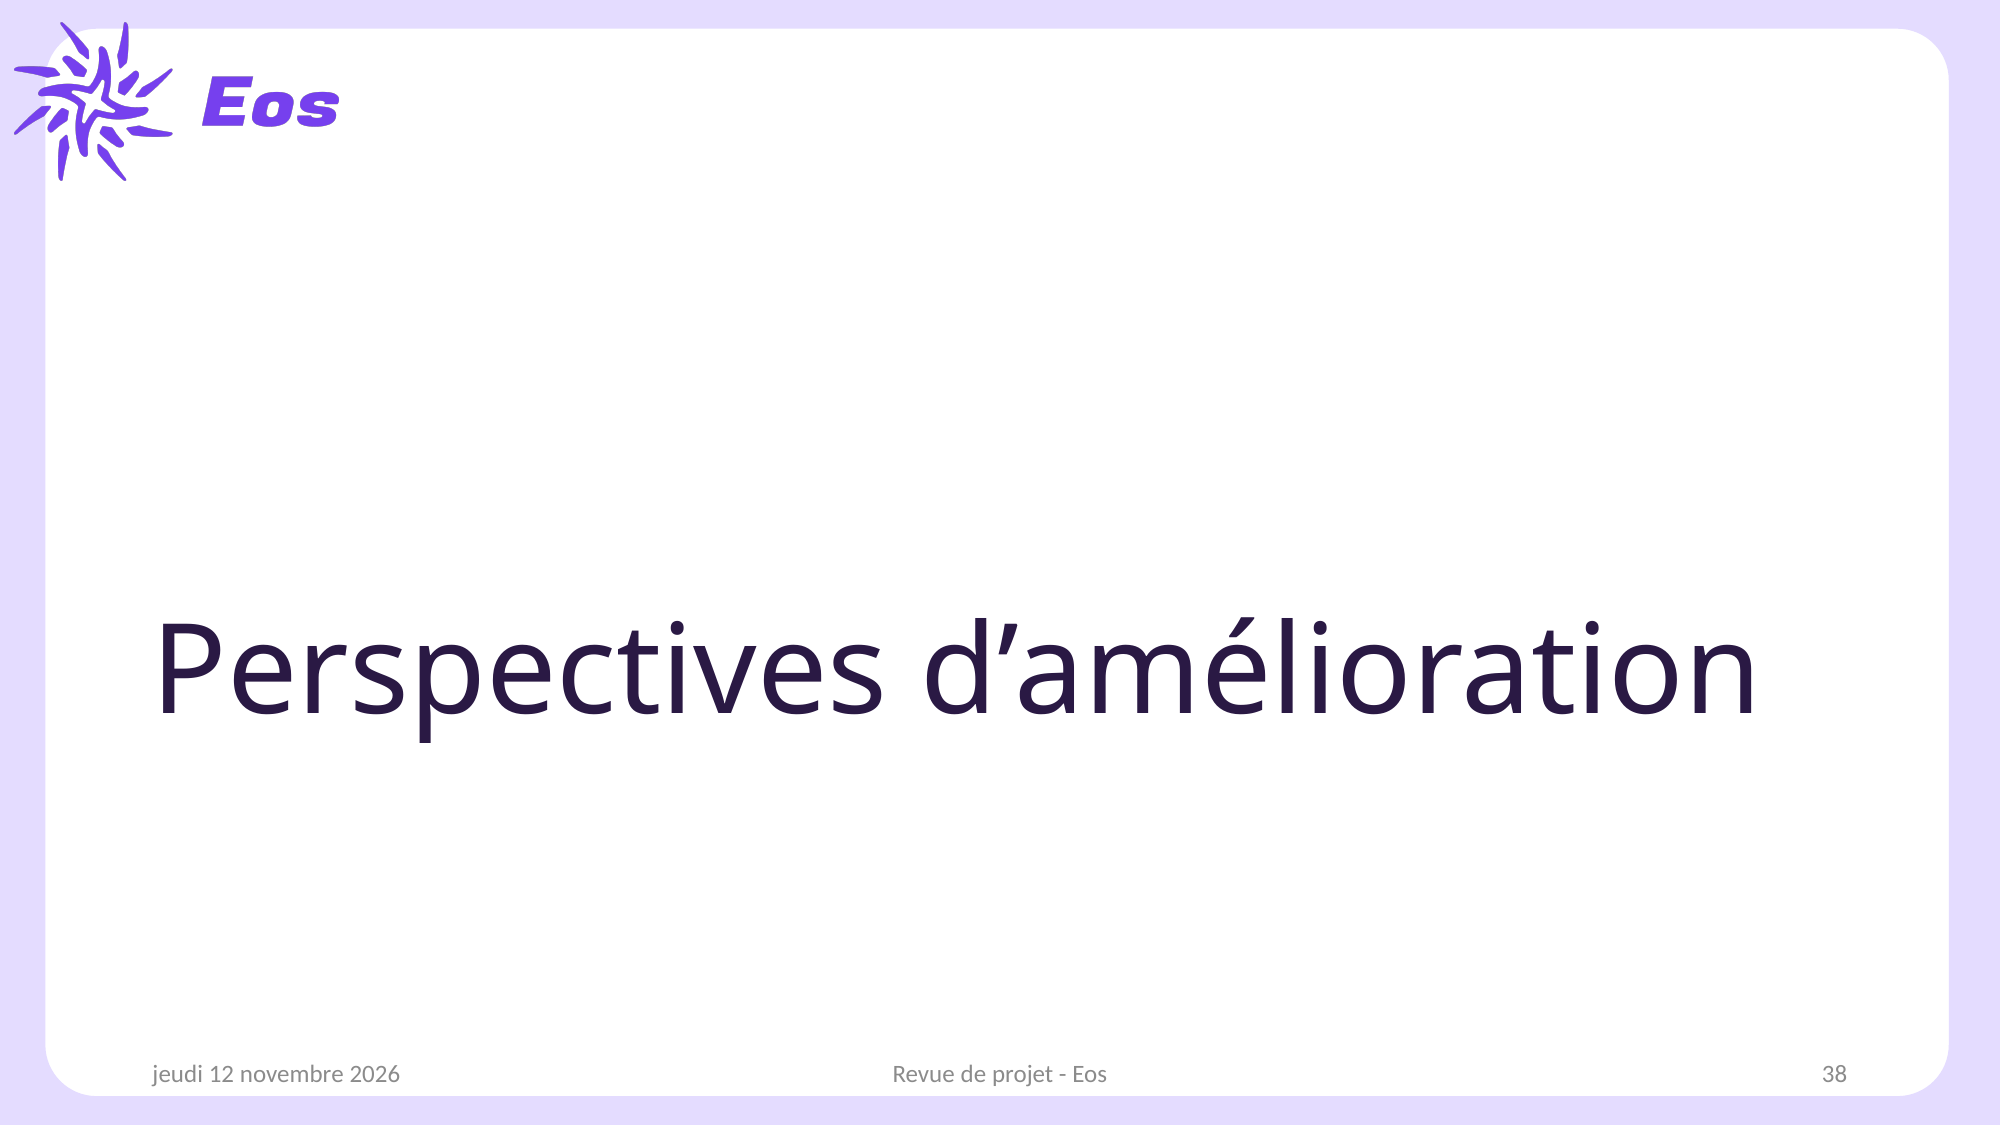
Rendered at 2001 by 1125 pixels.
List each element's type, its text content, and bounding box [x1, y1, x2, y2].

picture [14, 22, 339, 181]
slide_number 38 [1412, 1042, 1863, 1103]
footer Revue de projet - Eos [662, 1042, 1338, 1103]
title Perspectives d’amélioration [136, 280, 1862, 749]
slide_number samedi 1er mars 2025 [137, 1042, 588, 1103]
